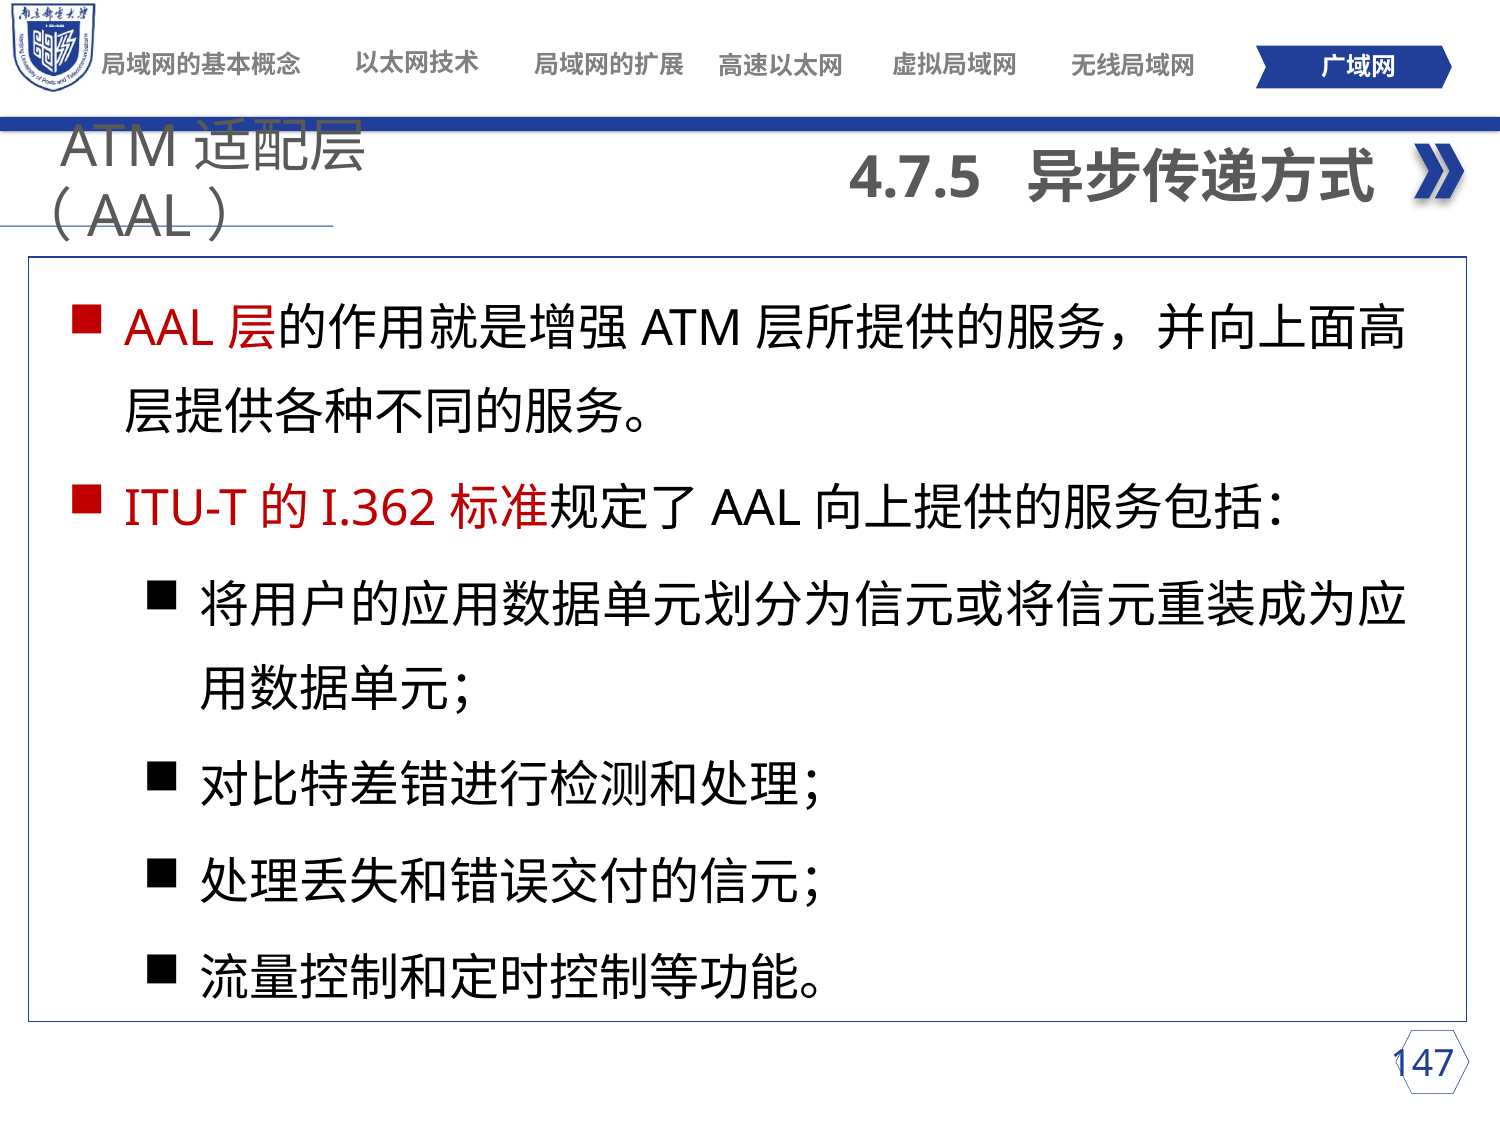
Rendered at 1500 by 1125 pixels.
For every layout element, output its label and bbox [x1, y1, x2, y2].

text_box [1362, 1029, 1493, 1095]
text_box [108, 44, 1453, 90]
text_box [1414, 143, 1465, 199]
text_box [28, 257, 1467, 1022]
picture [0, 0, 108, 93]
text_box [0, 116, 1500, 218]
